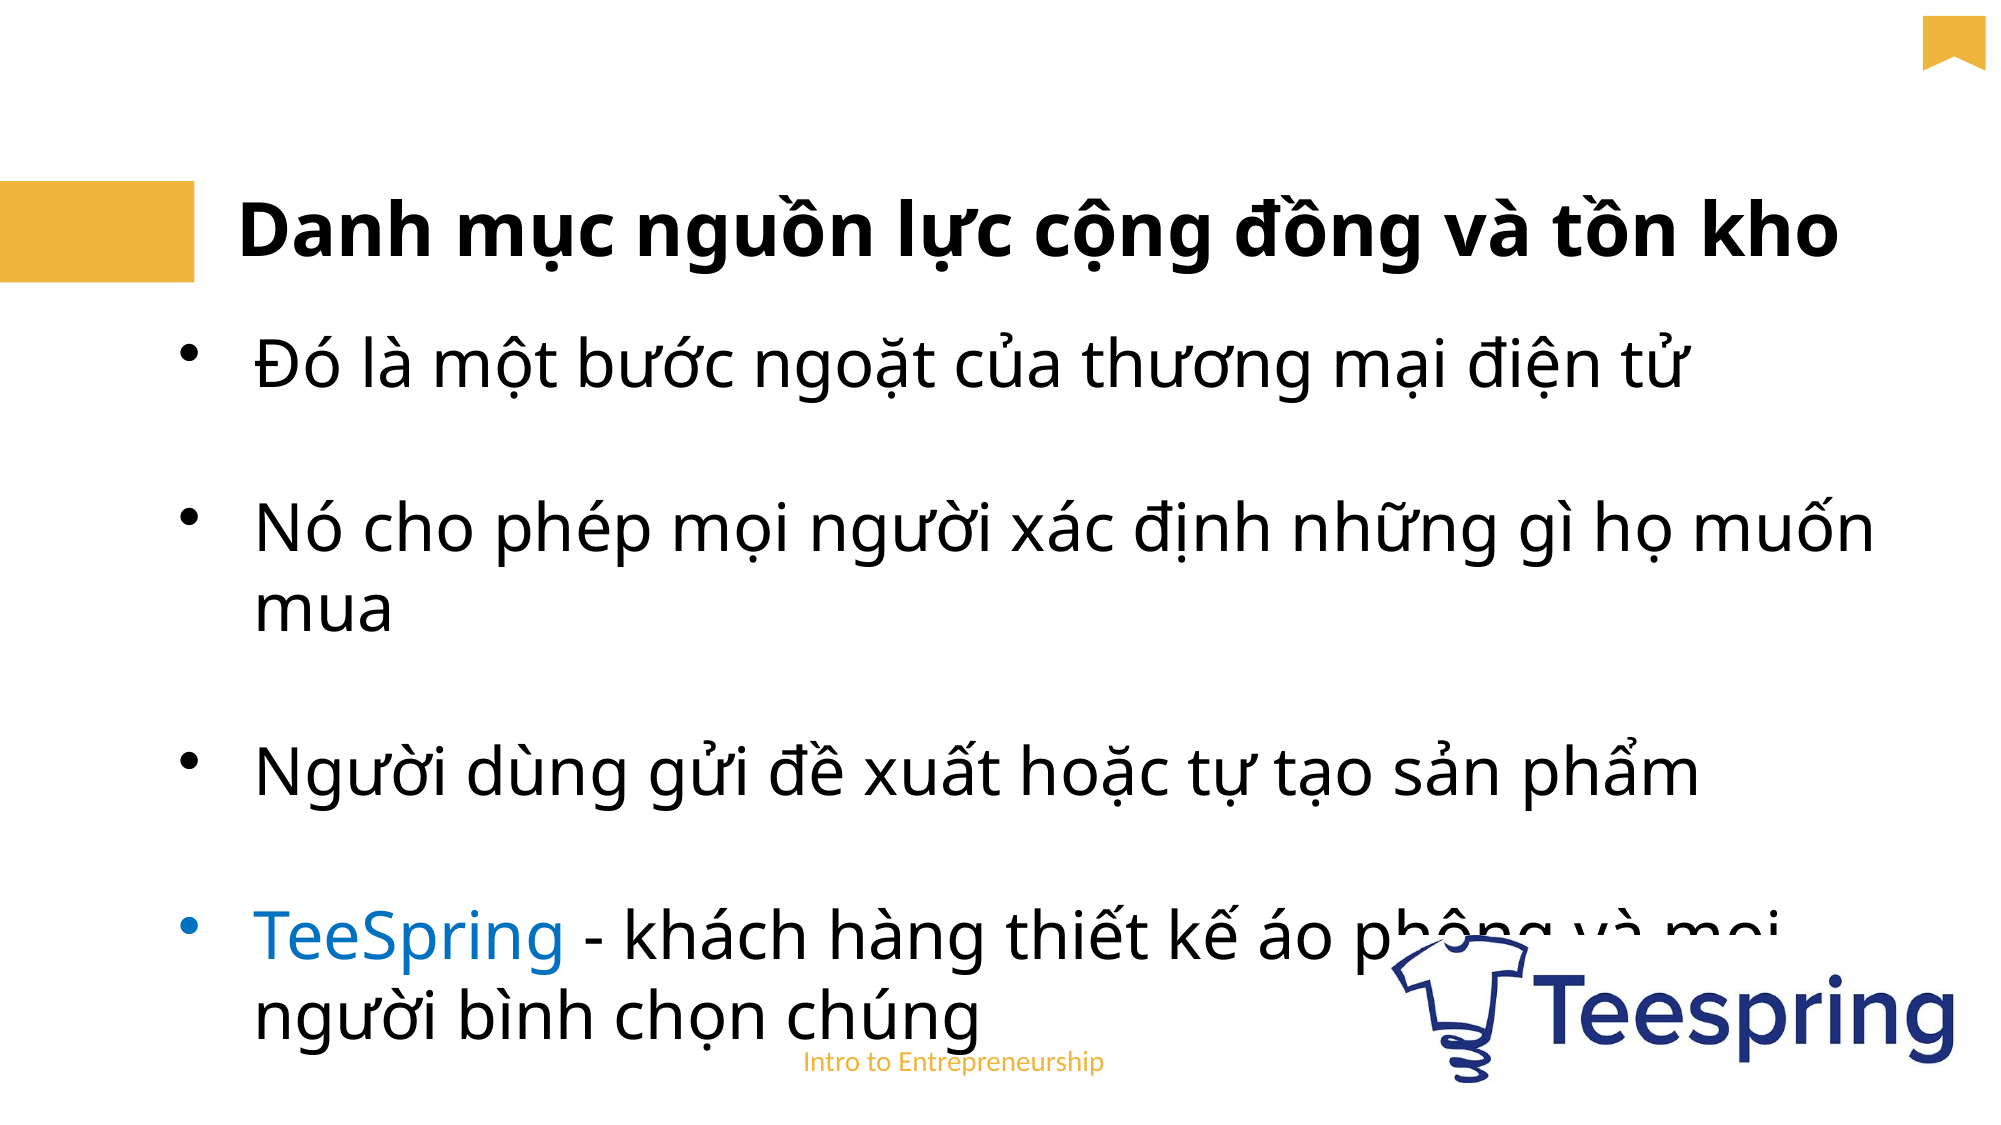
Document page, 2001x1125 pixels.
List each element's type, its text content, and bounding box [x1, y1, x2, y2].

text_box [1922, 15, 1986, 71]
text_box Intro to Entrepreneurship [788, 1054, 1789, 1085]
text_box Danh mục nguồn lực cộng đồng và tồn kho [234, 190, 1923, 273]
text_box [0, 181, 195, 283]
text_box Đó là một bước ngoặt của thương mại điện tử Nó cho phép mọi người xác định những gì họ muốn mua Người dùng gửi đề xuất hoặc tự tạo sản phẩm TeeSpring - khách hàng thiết kế áo phông và mọi người bình chọn chúng [176, 318, 1986, 1054]
picture [1391, 935, 1955, 1083]
